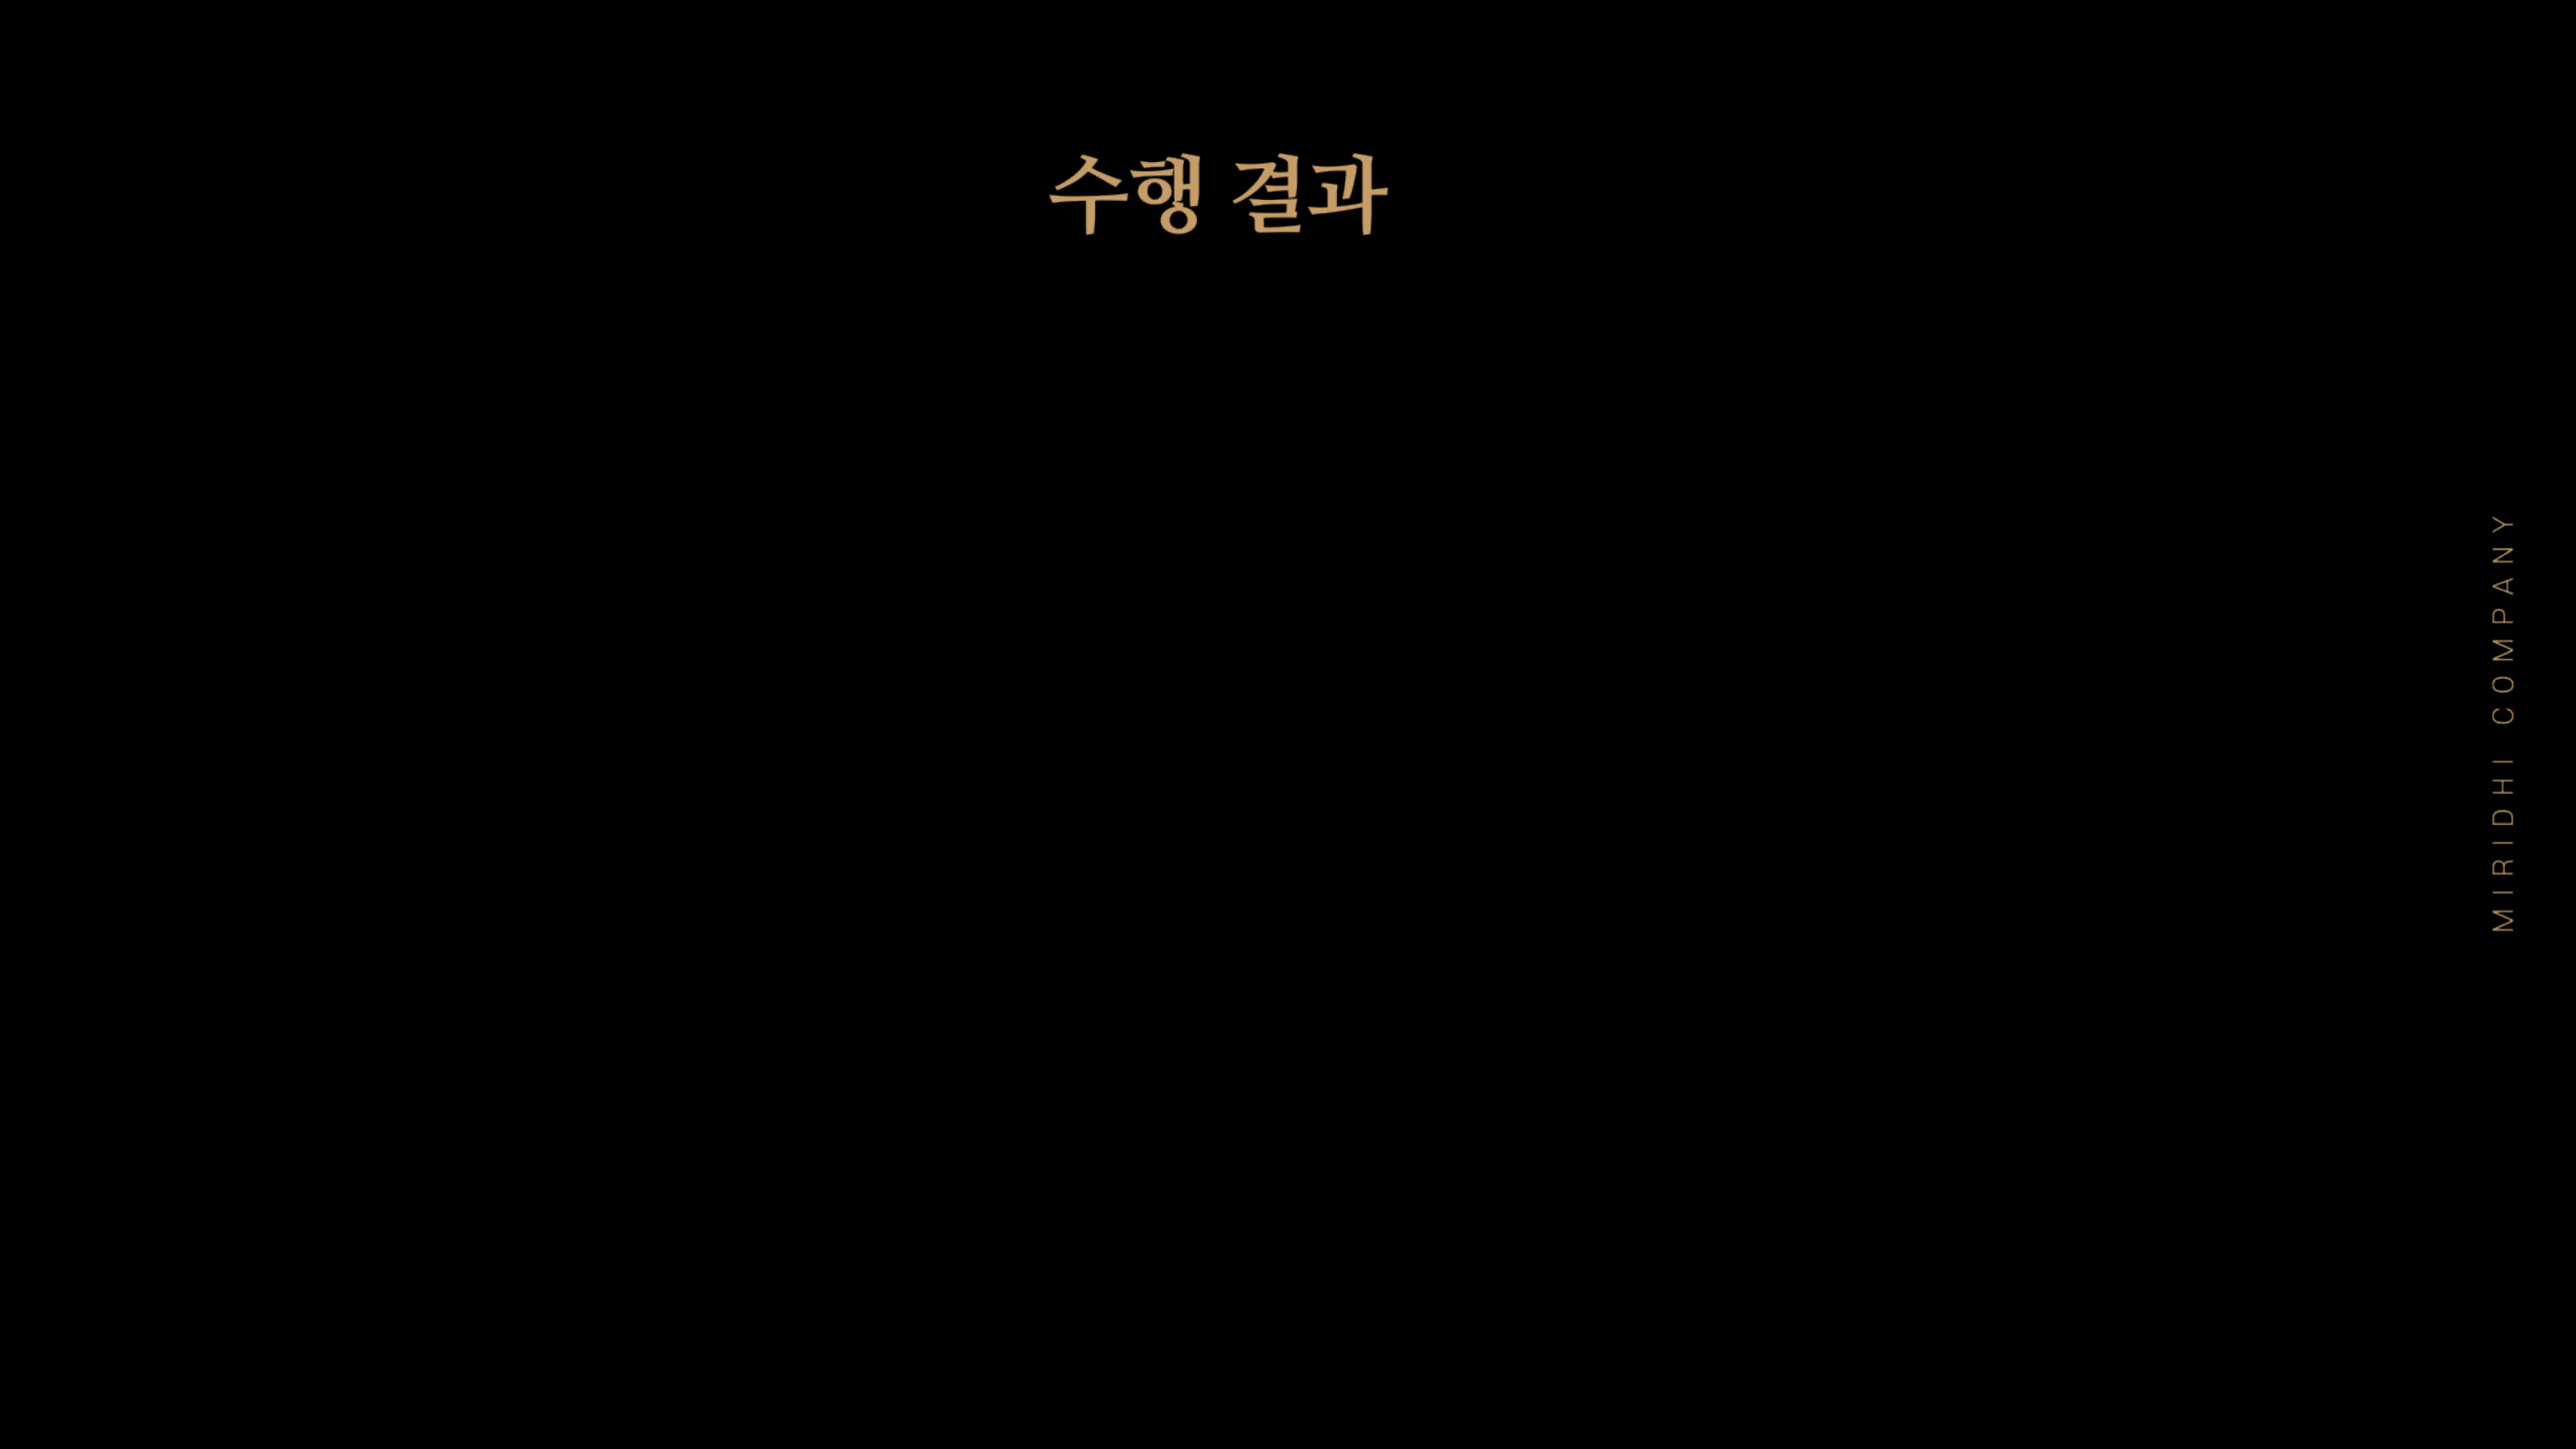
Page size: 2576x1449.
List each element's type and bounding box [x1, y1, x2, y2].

picture [2235, 505, 2576, 1038]
picture [1035, 122, 1426, 274]
